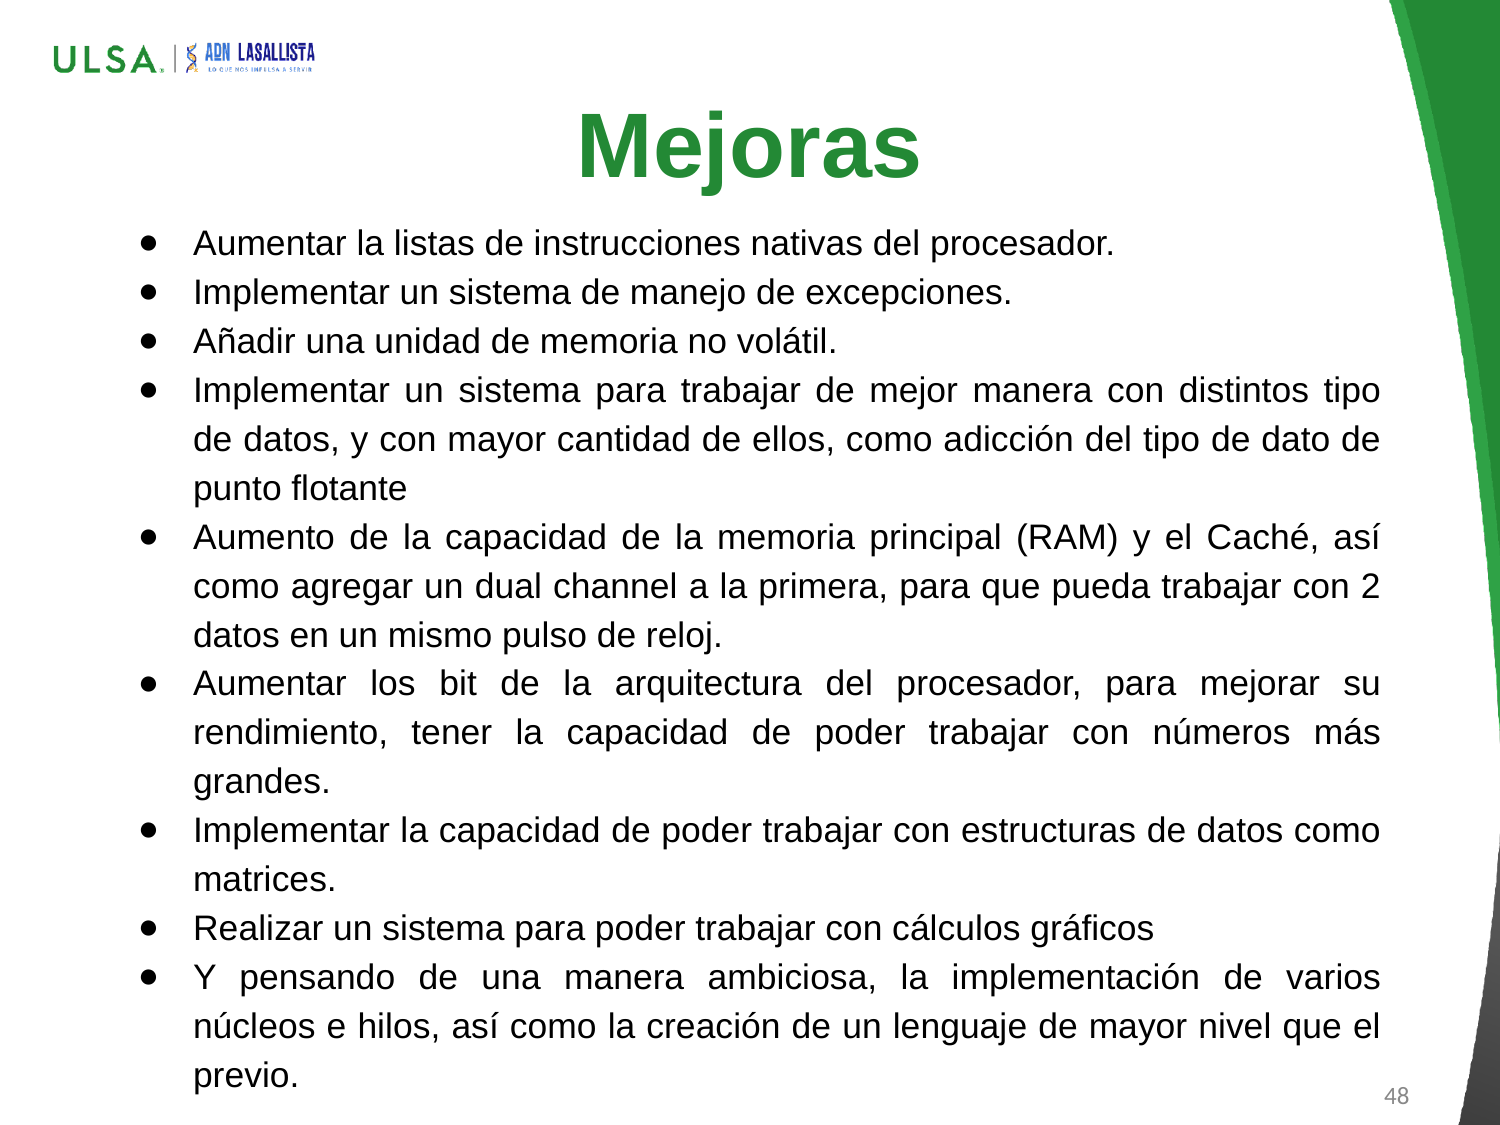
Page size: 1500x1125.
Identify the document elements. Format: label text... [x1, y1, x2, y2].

list Aumentar la listas de instrucciones nativas del procesador. Implementar un sistema de manejo de excepciones. Añadir una unidad de memoria no volátil. Implementar un sistema para trabajar de mejor manera con distintos tipo de datos, y con mayor cantidad de ellos, como adicción del tipo de dato de punto flotante Aumento de la capacidad de la memoria principal (RAM) y el Caché, así como agregar un dual channel a la primera, para que pueda trabajar con 2 datos en un mismo pulso de reloj. Aumentar los bit de la arquitectura del procesador, para mejorar su rendimiento, tener la capacidad de poder trabajar con números más grandes. Implementar la capacidad de poder trabajar con estructuras de datos como matrices. Realizar un sistema para poder trabajar con cálculos gráficos Y pensando de una manera ambiciosa, la implementación de varios núcleos e hilos, así como la creación de un lenguaje de mayor nivel que el previo. [103, 206, 1397, 1066]
slide_number 48 [1228, 1065, 1500, 1125]
picture [0, 0, 1500, 1125]
title Mejoras [103, 89, 1397, 206]
